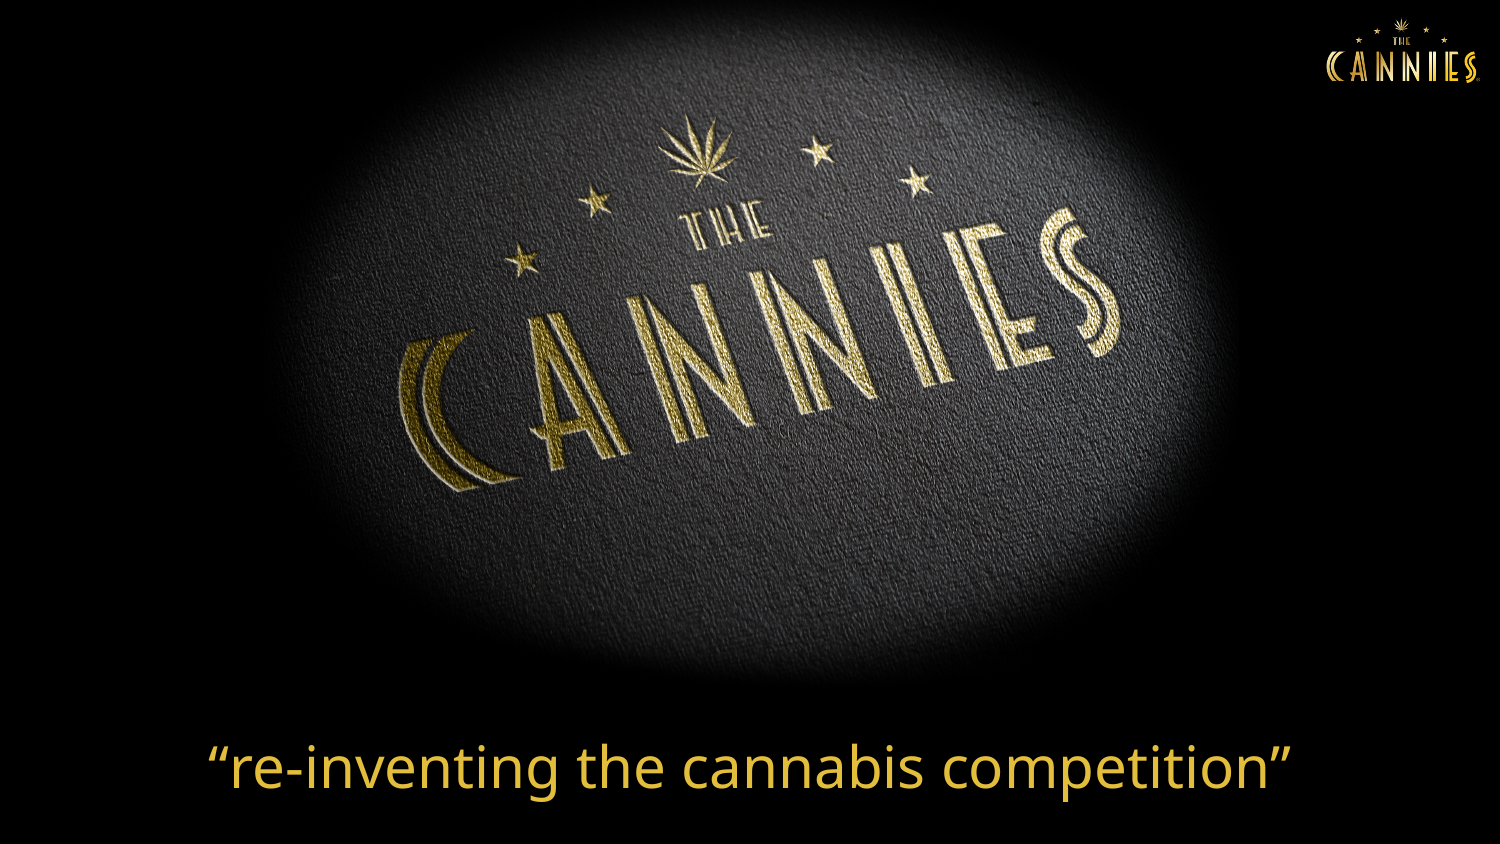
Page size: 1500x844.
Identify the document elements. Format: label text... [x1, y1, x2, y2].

subtitle “re-inventing the cannabis competition” [51, 715, 1449, 822]
picture [261, 0, 1239, 691]
picture [1294, 0, 1500, 180]
